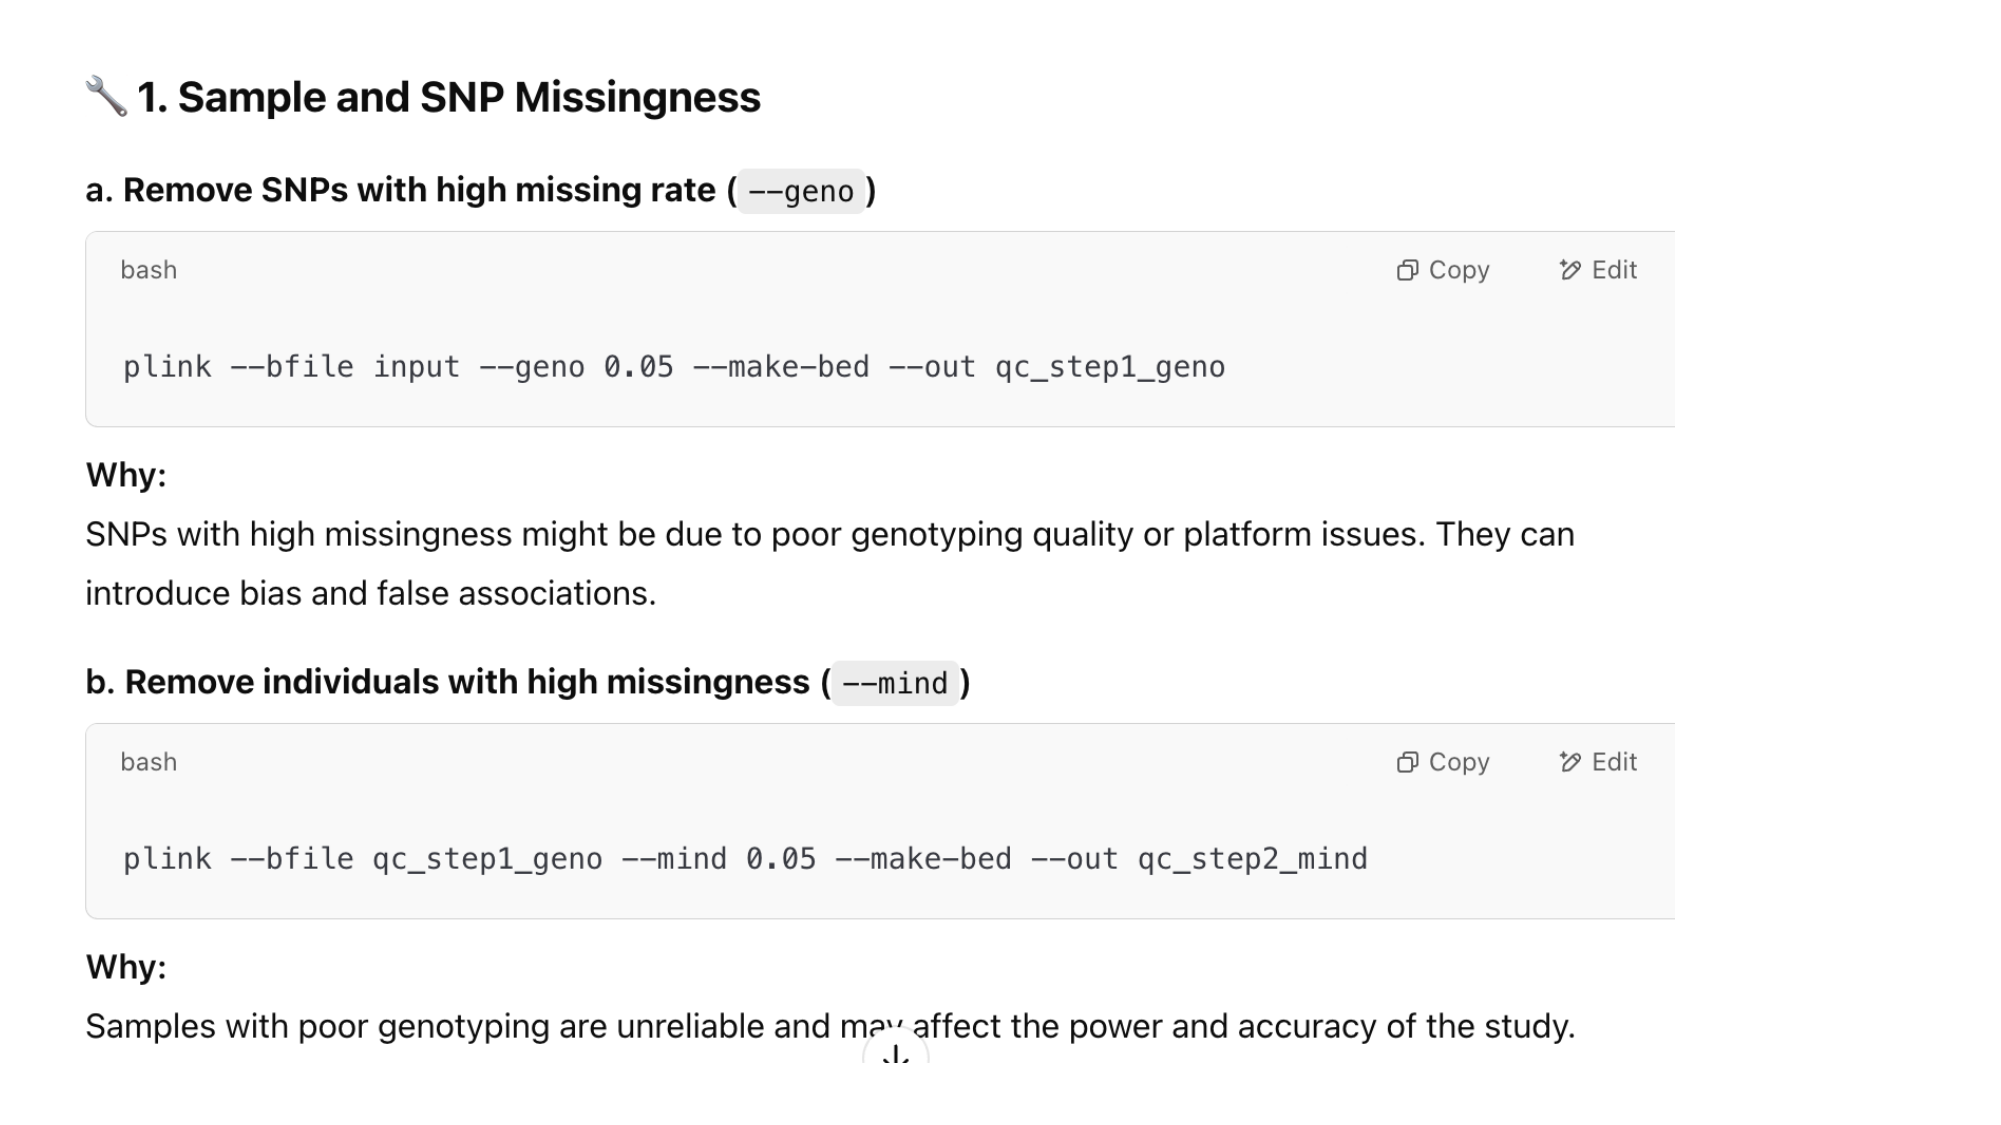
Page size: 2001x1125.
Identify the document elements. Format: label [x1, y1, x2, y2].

picture [61, 61, 1676, 1064]
